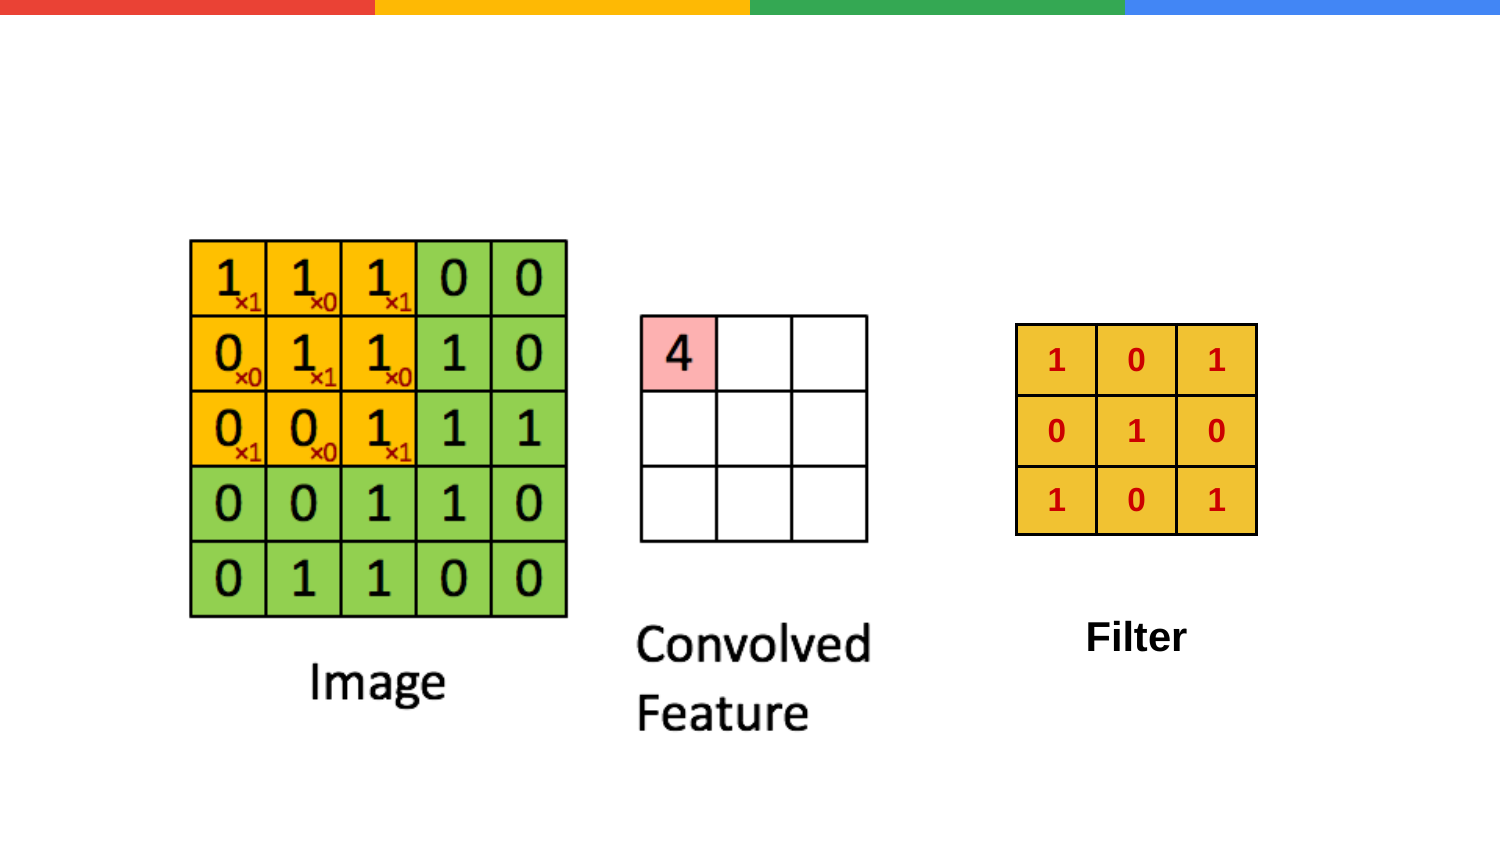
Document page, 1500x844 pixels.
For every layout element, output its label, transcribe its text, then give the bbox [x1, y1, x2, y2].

picture [0, 0, 1500, 844]
table_cell 0 [1178, 397, 1255, 465]
table_header 1 [1018, 326, 1095, 394]
table_cell 0 [1098, 468, 1175, 533]
table_cell 1 [1098, 397, 1175, 465]
table_header 0 [1098, 326, 1175, 394]
table_cell 0 [1018, 397, 1095, 465]
table_header 1 [1178, 326, 1255, 394]
text_box Filter [1035, 595, 1239, 707]
table_cell 1 [1178, 468, 1255, 533]
table_cell 1 [1018, 468, 1095, 533]
